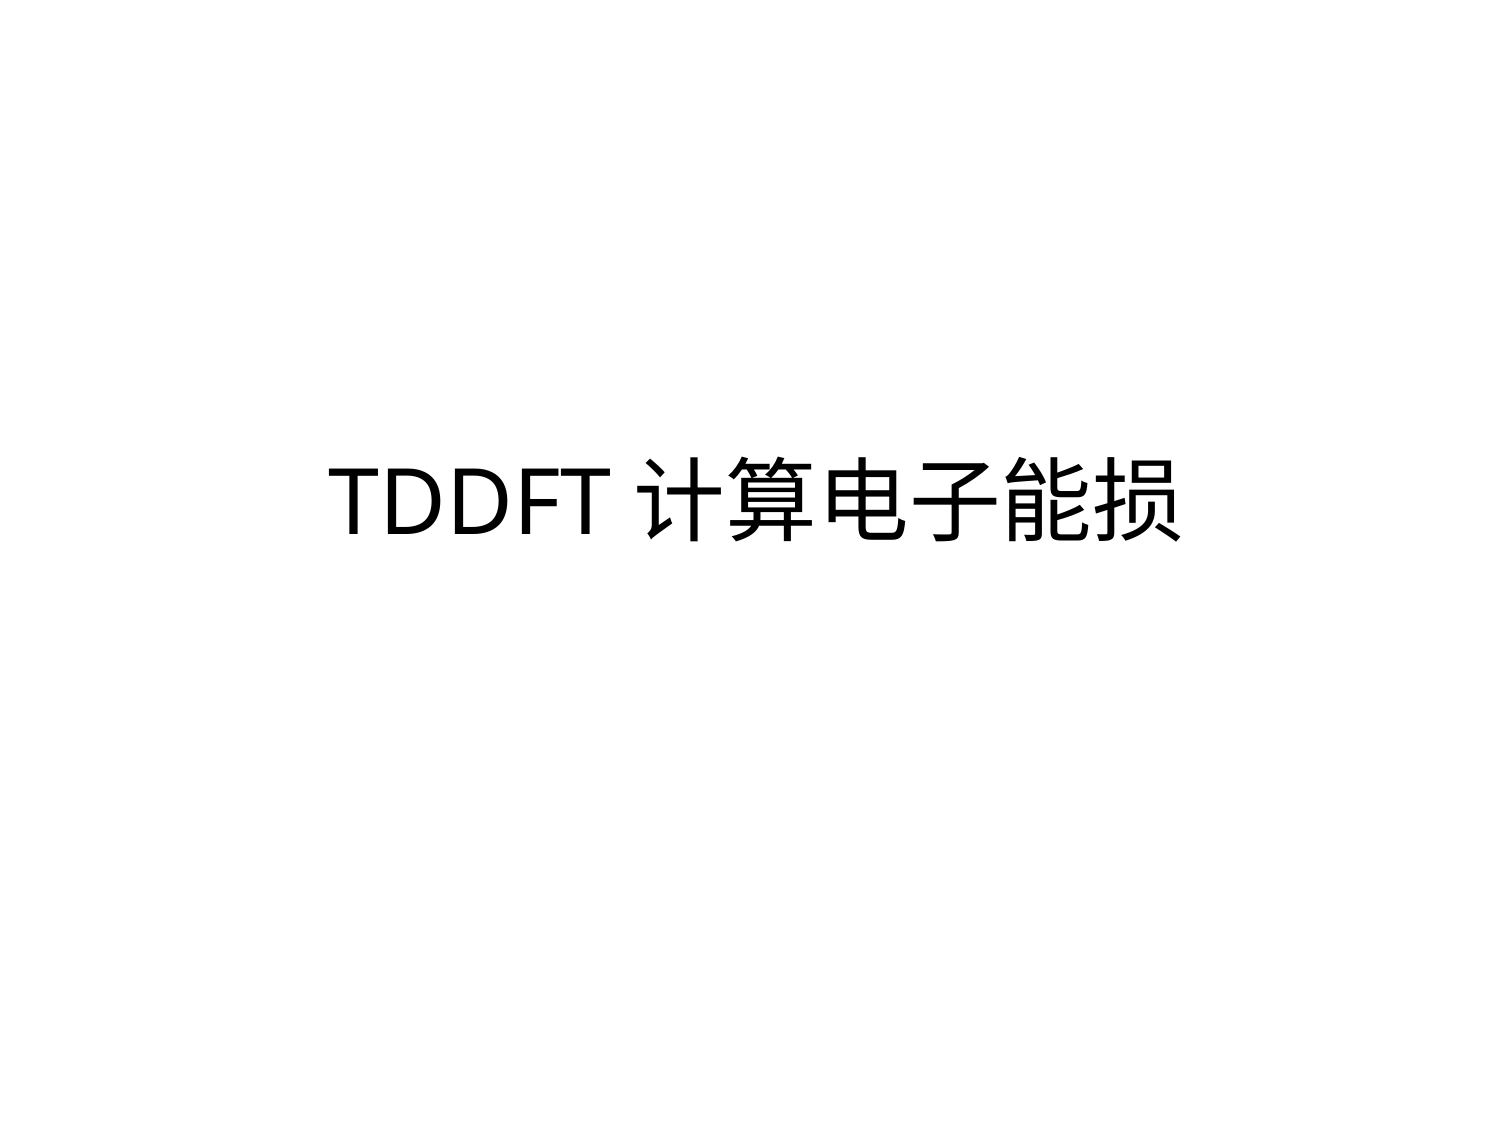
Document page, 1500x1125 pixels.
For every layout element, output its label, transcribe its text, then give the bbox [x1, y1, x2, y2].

title TDDFT计算电子能损 [313, 396, 1500, 614]
